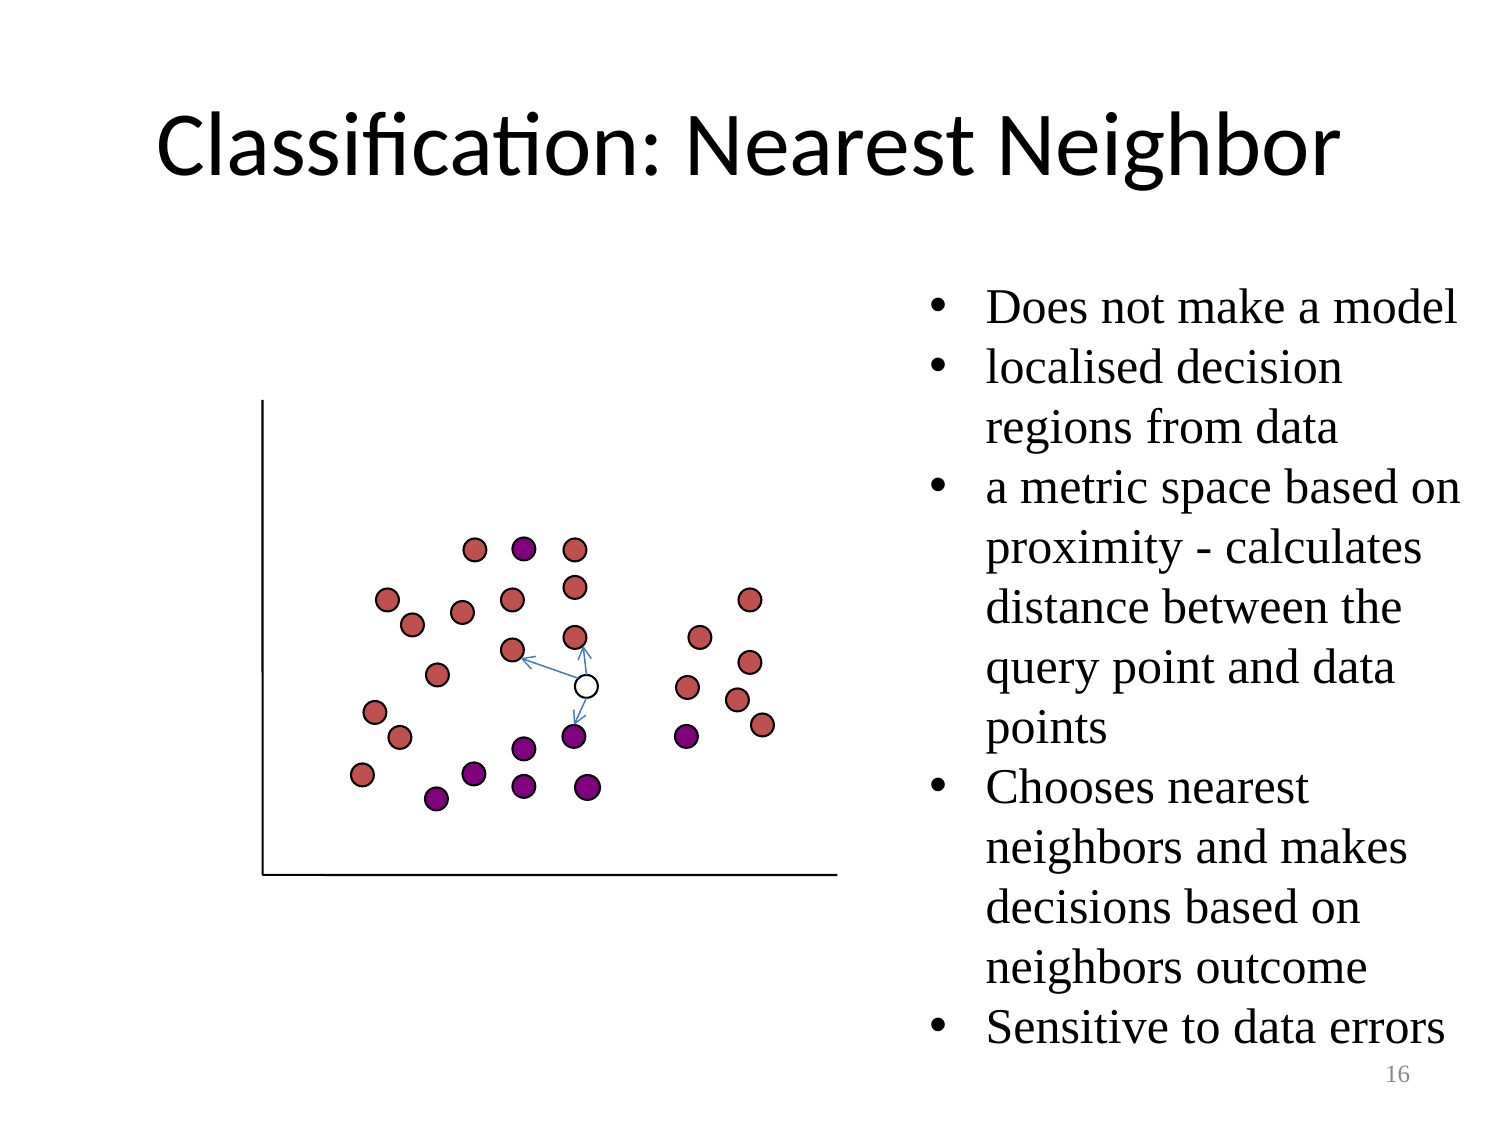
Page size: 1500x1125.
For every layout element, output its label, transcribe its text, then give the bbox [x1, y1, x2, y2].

text_box [400, 613, 424, 637]
text_box [563, 625, 587, 649]
text_box [425, 663, 449, 687]
text_box [674, 724, 698, 748]
title Classification: Nearest Neighbor [75, 45, 1425, 233]
text_box [575, 675, 598, 698]
text_box [512, 737, 536, 761]
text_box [520, 657, 579, 679]
text_box [424, 787, 448, 811]
text_box [562, 726, 586, 748]
text_box [463, 538, 487, 562]
text_box [676, 676, 699, 699]
text_box [462, 762, 486, 786]
text_box Does not make a model localised decision regions from data a metric space based on proximity - calculates distance between the query point and data points Chooses nearest neighbors and makes decisions based on neighbors outcome Sensitive to data errors [914, 266, 1500, 1125]
text_box [688, 625, 712, 649]
text_box [500, 588, 524, 612]
text_box [500, 638, 524, 662]
text_box [512, 774, 536, 798]
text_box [573, 697, 587, 726]
text_box [751, 713, 774, 737]
text_box [376, 588, 399, 612]
text_box [363, 700, 387, 724]
text_box [738, 588, 762, 612]
text_box [738, 650, 762, 674]
text_box [512, 537, 536, 561]
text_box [582, 645, 587, 676]
text_box [563, 538, 587, 562]
text_box [725, 688, 749, 712]
text_box [388, 725, 412, 749]
text_box [451, 601, 474, 624]
text_box [563, 575, 587, 599]
text_box [350, 763, 374, 787]
text_box [575, 774, 601, 800]
